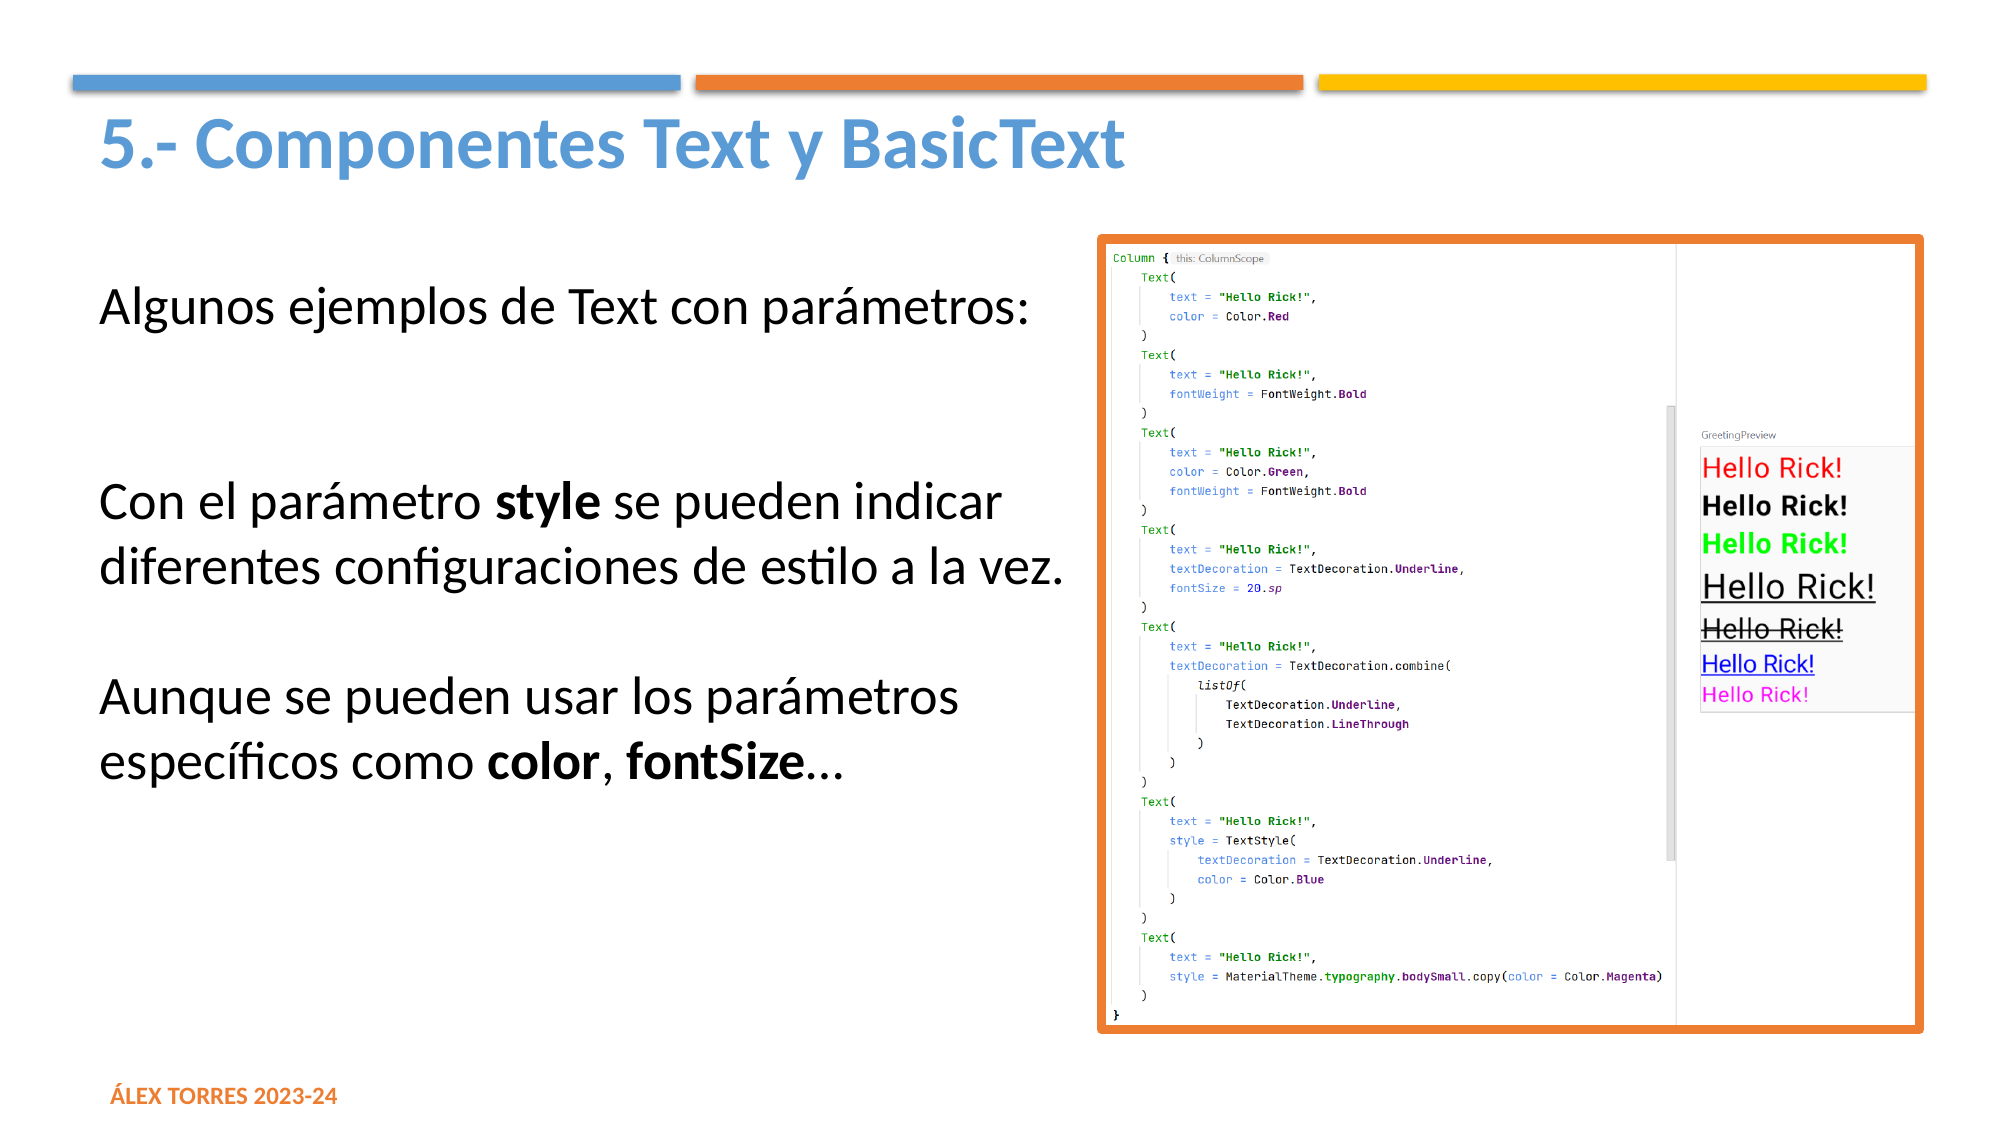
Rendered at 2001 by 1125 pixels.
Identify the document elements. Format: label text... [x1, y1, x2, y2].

picture [1105, 243, 1916, 1026]
text_box 5.- Componentes Text y BasicText [85, 78, 1915, 188]
text_box Algunos ejemplos de Text con parámetros: Con el parámetro style se pueden indicar diferentes configuraciones de estilo a la vez. Aunque se pueden usar los parámetros específicos como color, fontSize… [85, 190, 1166, 1074]
